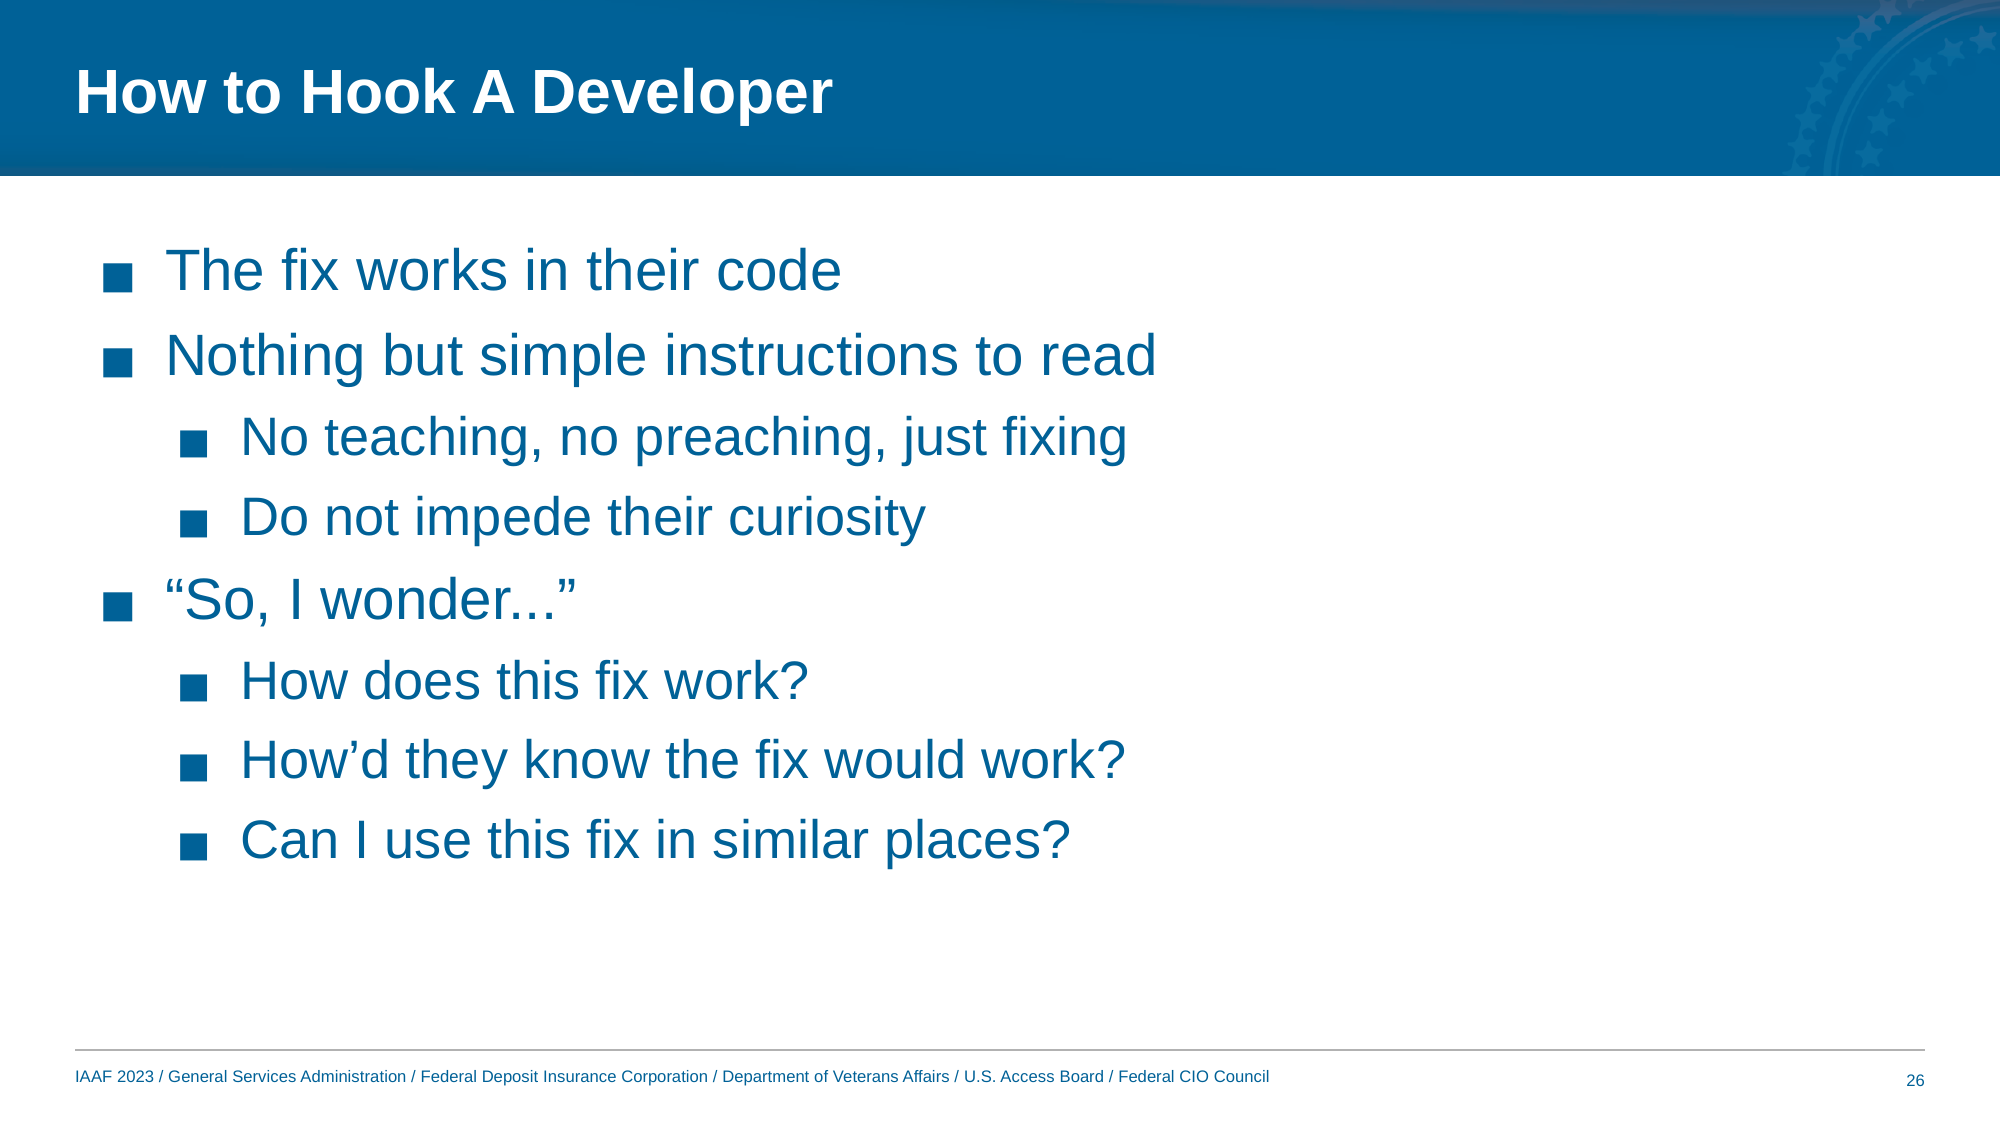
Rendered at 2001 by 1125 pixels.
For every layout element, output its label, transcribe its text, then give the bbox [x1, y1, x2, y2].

picture [0, 0, 2000, 176]
slide_number 26 [1880, 1065, 1925, 1095]
list The fix works in their code Nothing but simple instructions to read No teaching, no preaching, just fixing Do not impede their curiosity “So, I wonder...” How does this fix work? How’d they know the fix would work? Can I use this fix in similar places? [75, 224, 1925, 1035]
picture [0, 168, 666, 176]
title How to Hook A Developer [75, 52, 1800, 128]
